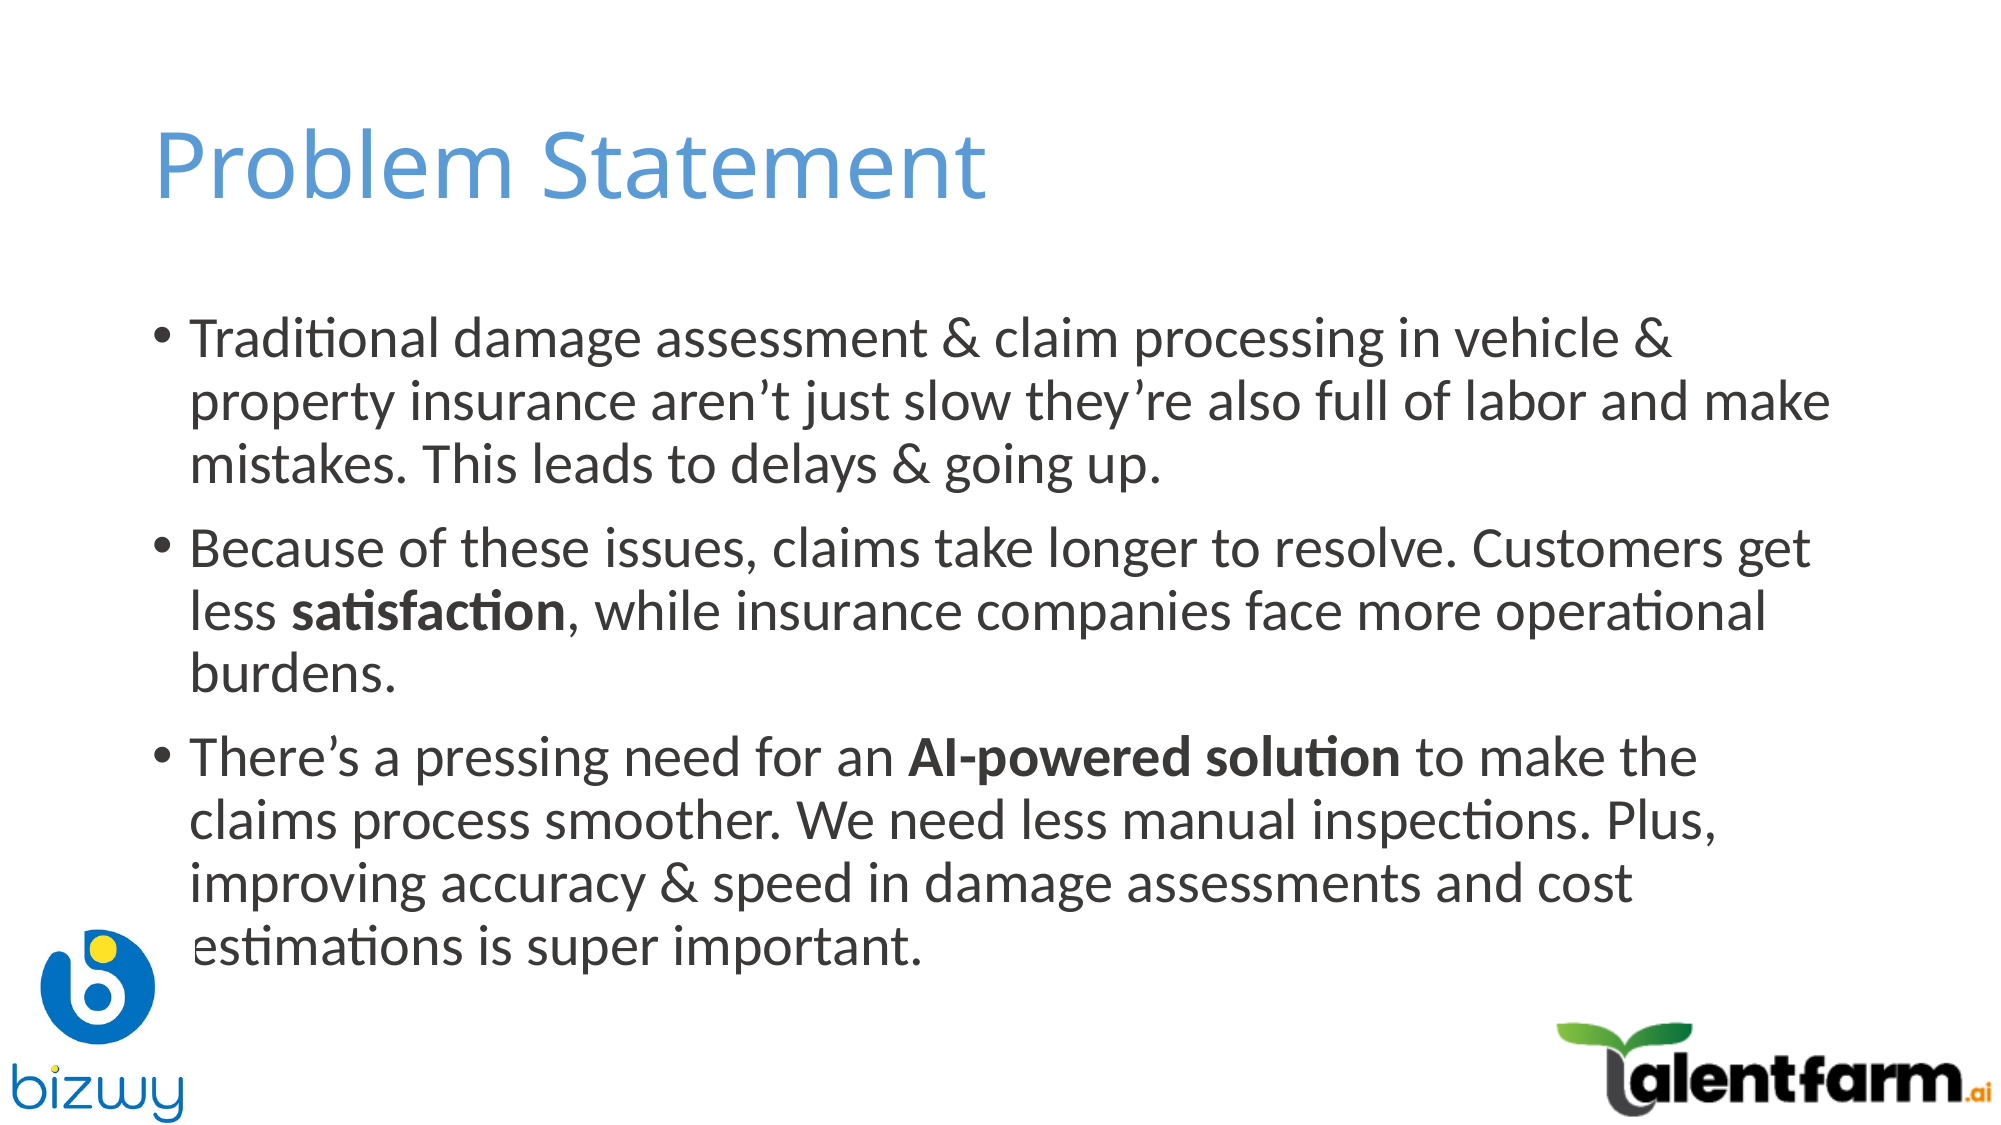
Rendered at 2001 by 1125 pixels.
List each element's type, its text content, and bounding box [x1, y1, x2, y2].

list Traditional damage assessment & claim processing in vehicle & property insurance aren’t just slow they’re also full of labor and make mistakes. This leads to delays & going up. Because of these issues, claims take longer to resolve. Customers get less satisfaction, while insurance companies face more operational burdens. There’s a pressing need for an AI-powered solution to make the claims process smoother. We need less manual inspections. Plus, improving accuracy & speed in damage assessments and cost estimations is super important. [137, 299, 1863, 1014]
title Problem Statement [137, 59, 1863, 278]
picture [0, 928, 195, 1124]
picture [1546, 1002, 2000, 1120]
